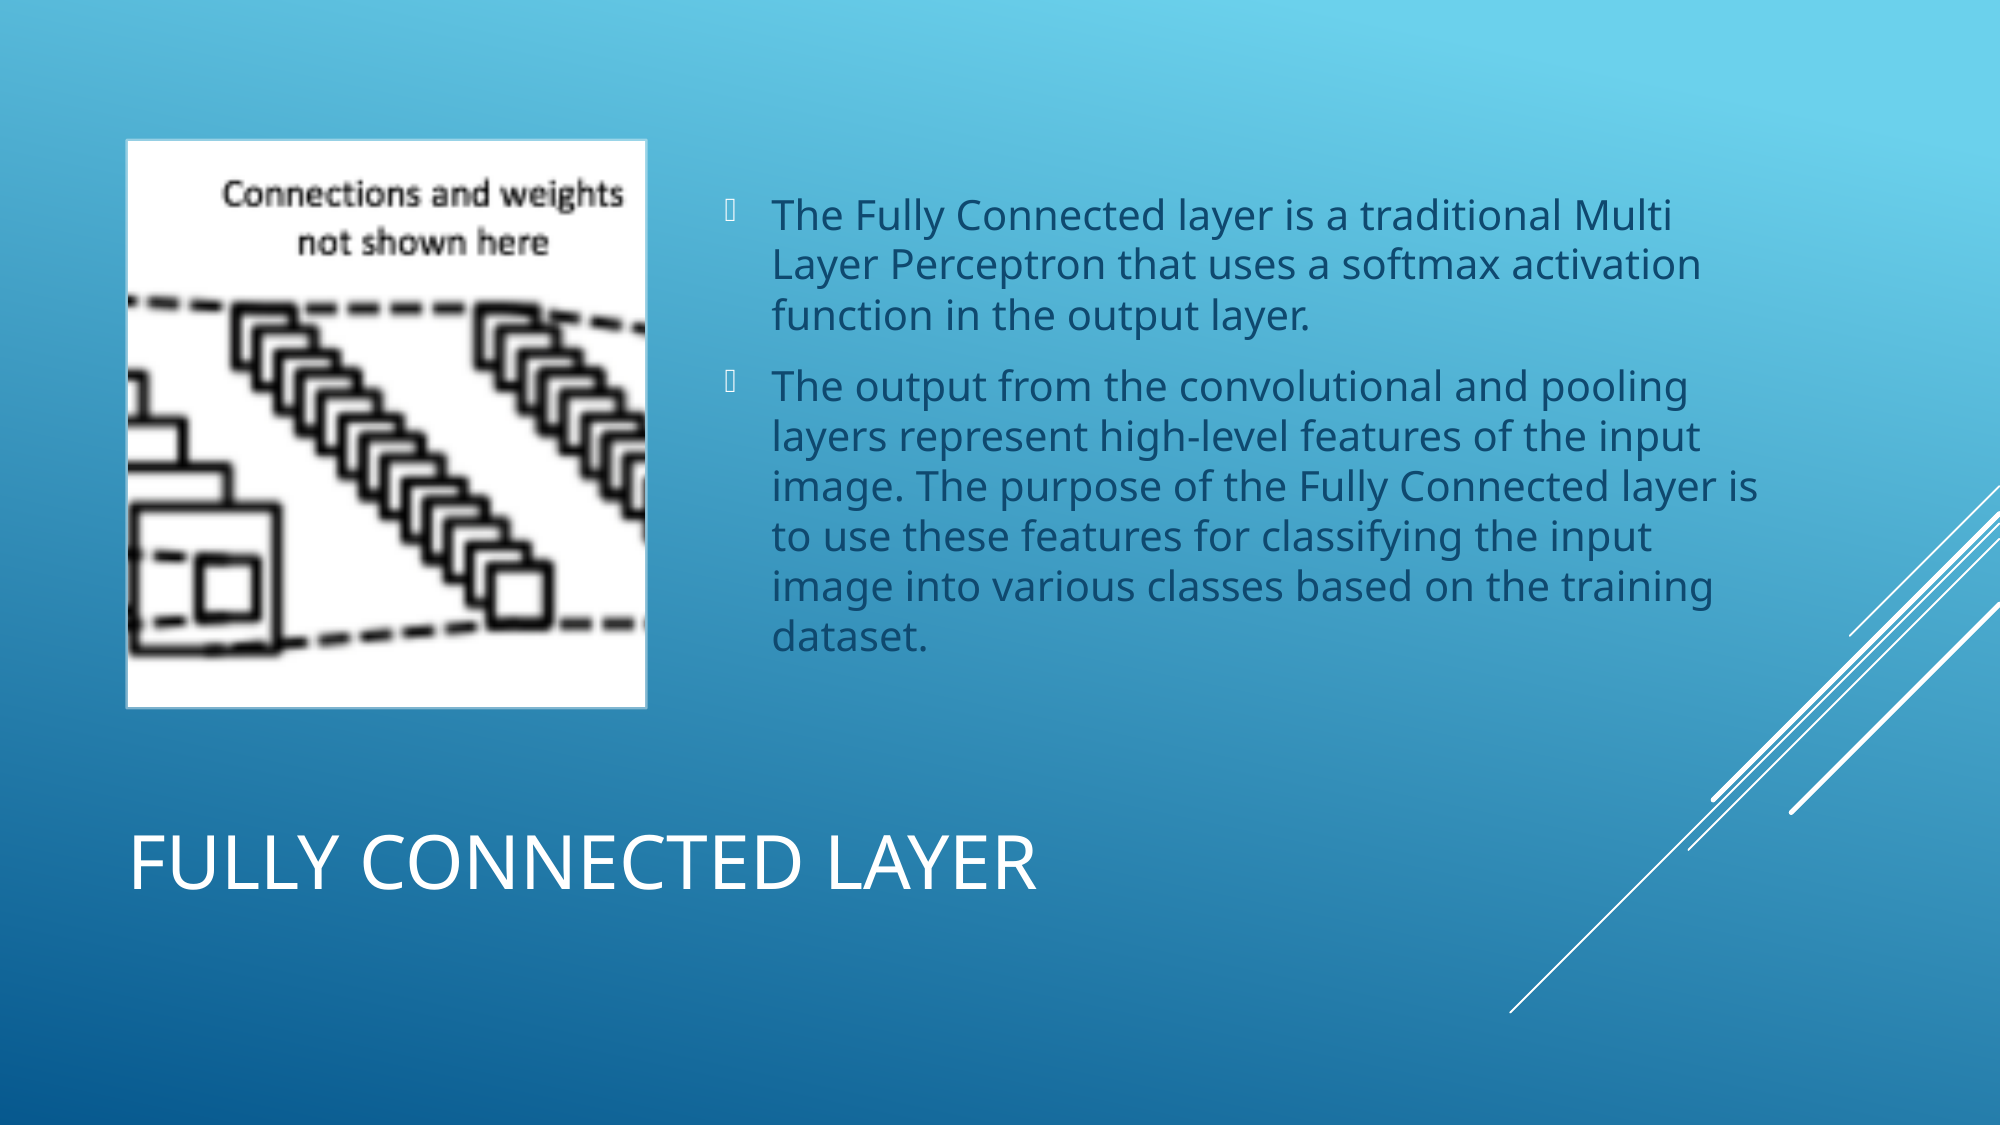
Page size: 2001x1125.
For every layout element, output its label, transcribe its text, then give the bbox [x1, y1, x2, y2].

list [127, 140, 646, 708]
list The Fully Connected layer is a traditional Multi Layer Perceptron that uses a softmax activation function in the output layer. The output from the convolutional and pooling layers represent high-level features of the input image. The purpose of the Fully Connected layer is to use these features for classifying the input image into various classes based on the training dataset. [709, 141, 1781, 707]
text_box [1510, 485, 2000, 1013]
title Fully Connected Layer [112, 736, 1510, 984]
